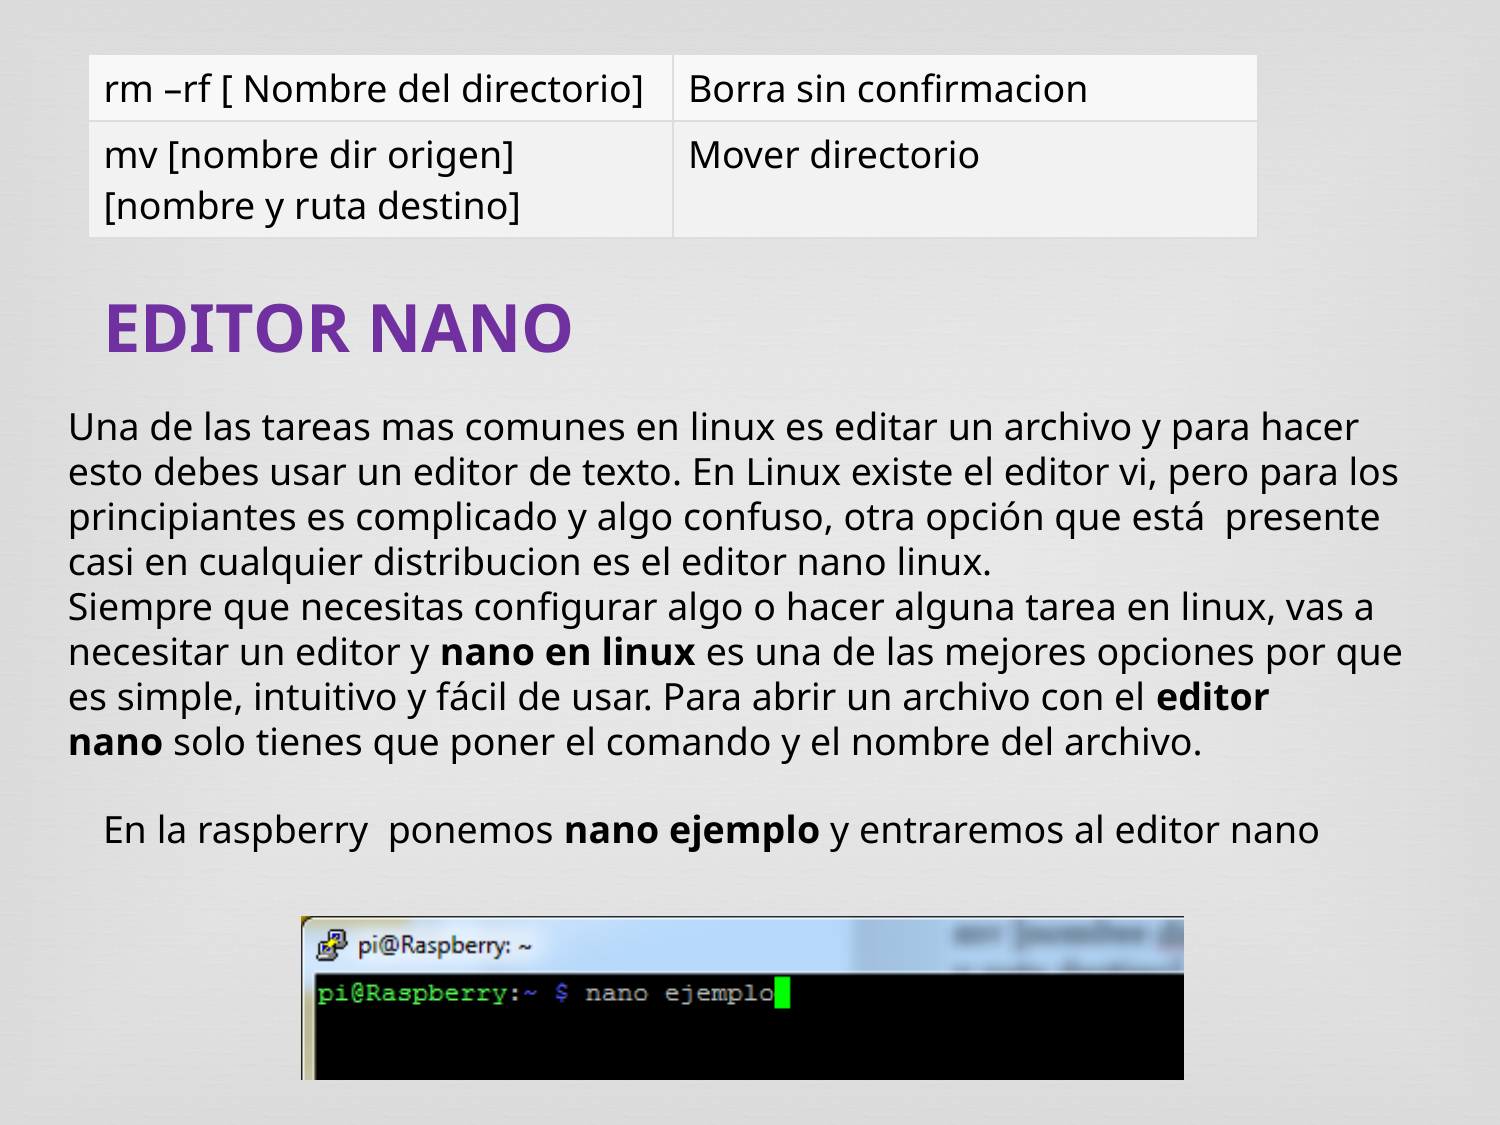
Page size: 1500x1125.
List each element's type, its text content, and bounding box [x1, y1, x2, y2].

table_header rm –rf [ Nombre del directorio] [89, 55, 672, 120]
table_header Borra sin confirmacion [674, 55, 1257, 120]
picture [300, 916, 1184, 1081]
table_cell mv [nombre dir origen] [nombre y ruta destino] [89, 122, 672, 237]
text_box En la raspberry ponemos nano ejemplo y entraremos al editor nano [88, 798, 1341, 859]
text_box EDITOR NANO [88, 278, 1341, 374]
text_box Una de las tareas mas comunes en linux es editar un archivo y para hacer esto debes usar un editor de texto. En Linux existe el editor vi, pero para los principiantes es complicado y algo confuso, otra opción que está presente casi en cualquier distribucion es el editor nano linux. Siempre que necesitas configurar algo o hacer alguna tarea en linux, vas a necesitar un editor y nano en linux es una de las mejores opciones por que es simple, intuitivo y fácil de usar. Para abrir un archivo con el editor nano solo tienes que poner el comando y el nombre del archivo. [53, 395, 1459, 771]
table_cell Mover directorio [674, 122, 1257, 237]
